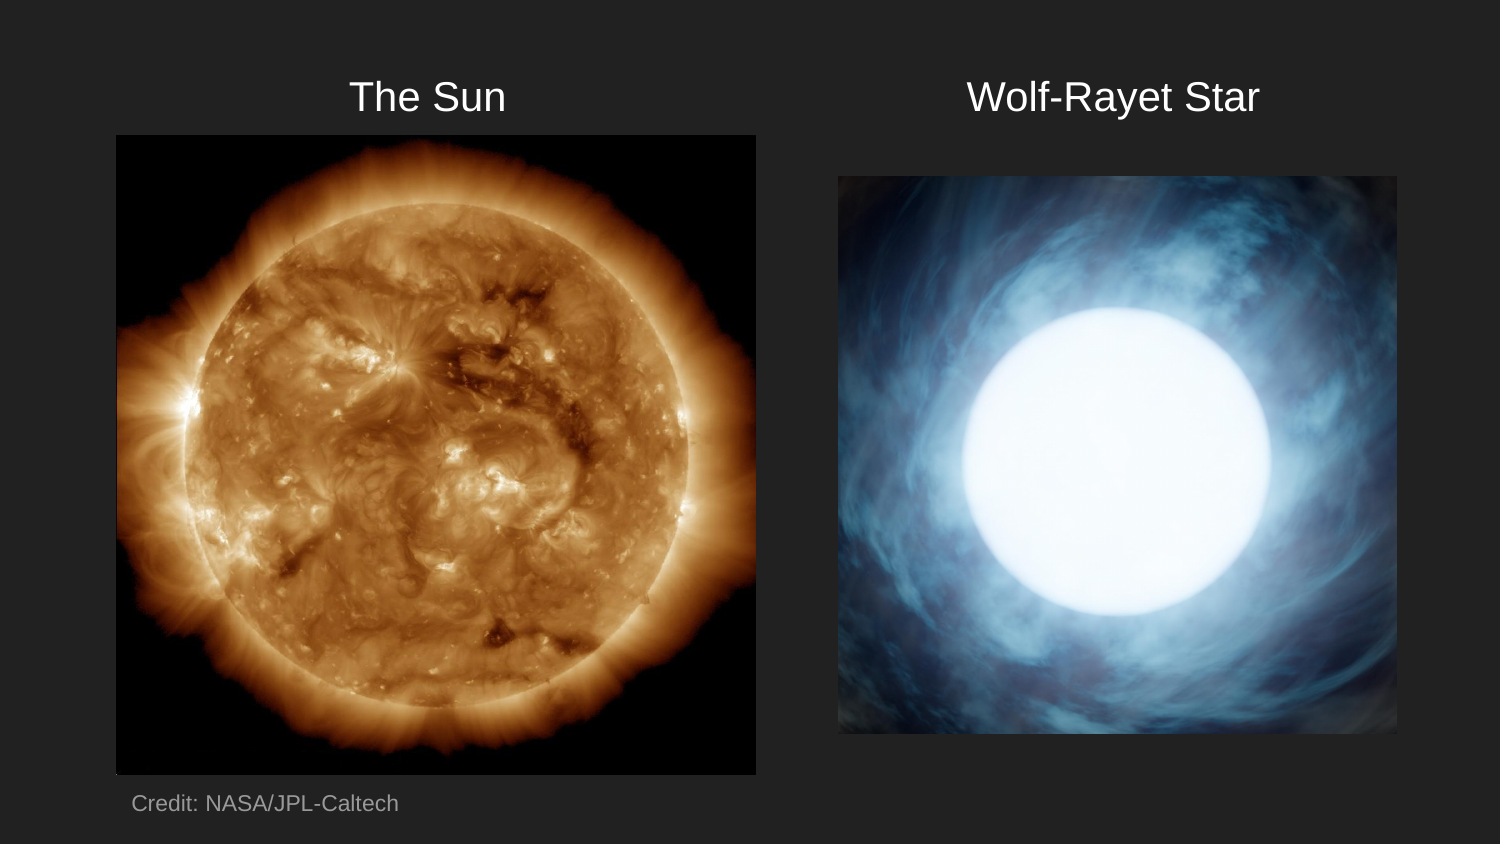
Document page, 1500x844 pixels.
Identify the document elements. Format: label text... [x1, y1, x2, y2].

text_box Wolf-Rayet Star [951, 54, 1284, 135]
picture [115, 135, 756, 775]
text_box The Sun [333, 54, 539, 133]
text_box Credit: NASA/JPL-Caltech [116, 782, 421, 830]
picture [838, 176, 1397, 735]
